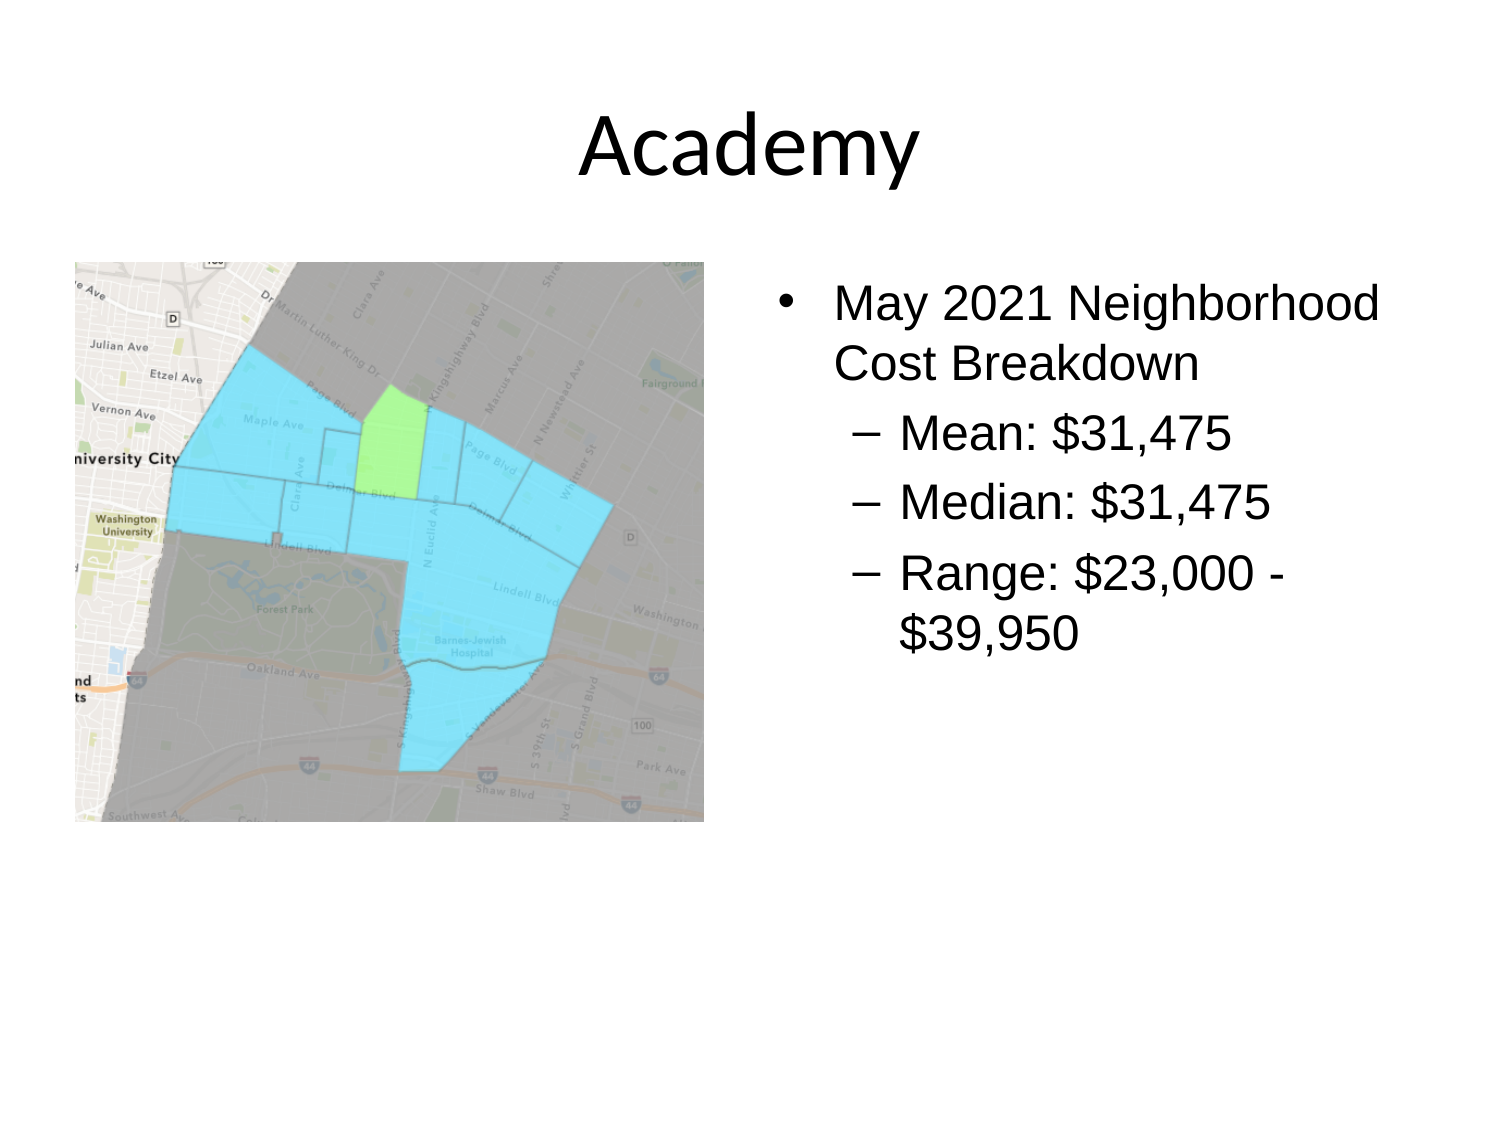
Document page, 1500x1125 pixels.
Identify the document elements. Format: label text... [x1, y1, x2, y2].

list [74, 262, 704, 823]
list May 2021 Neighborhood Cost Breakdown Mean: $31,475 Median: $31,475 Range: $23,000 - $39,950 [762, 262, 1425, 1005]
title Academy [75, 45, 1425, 233]
